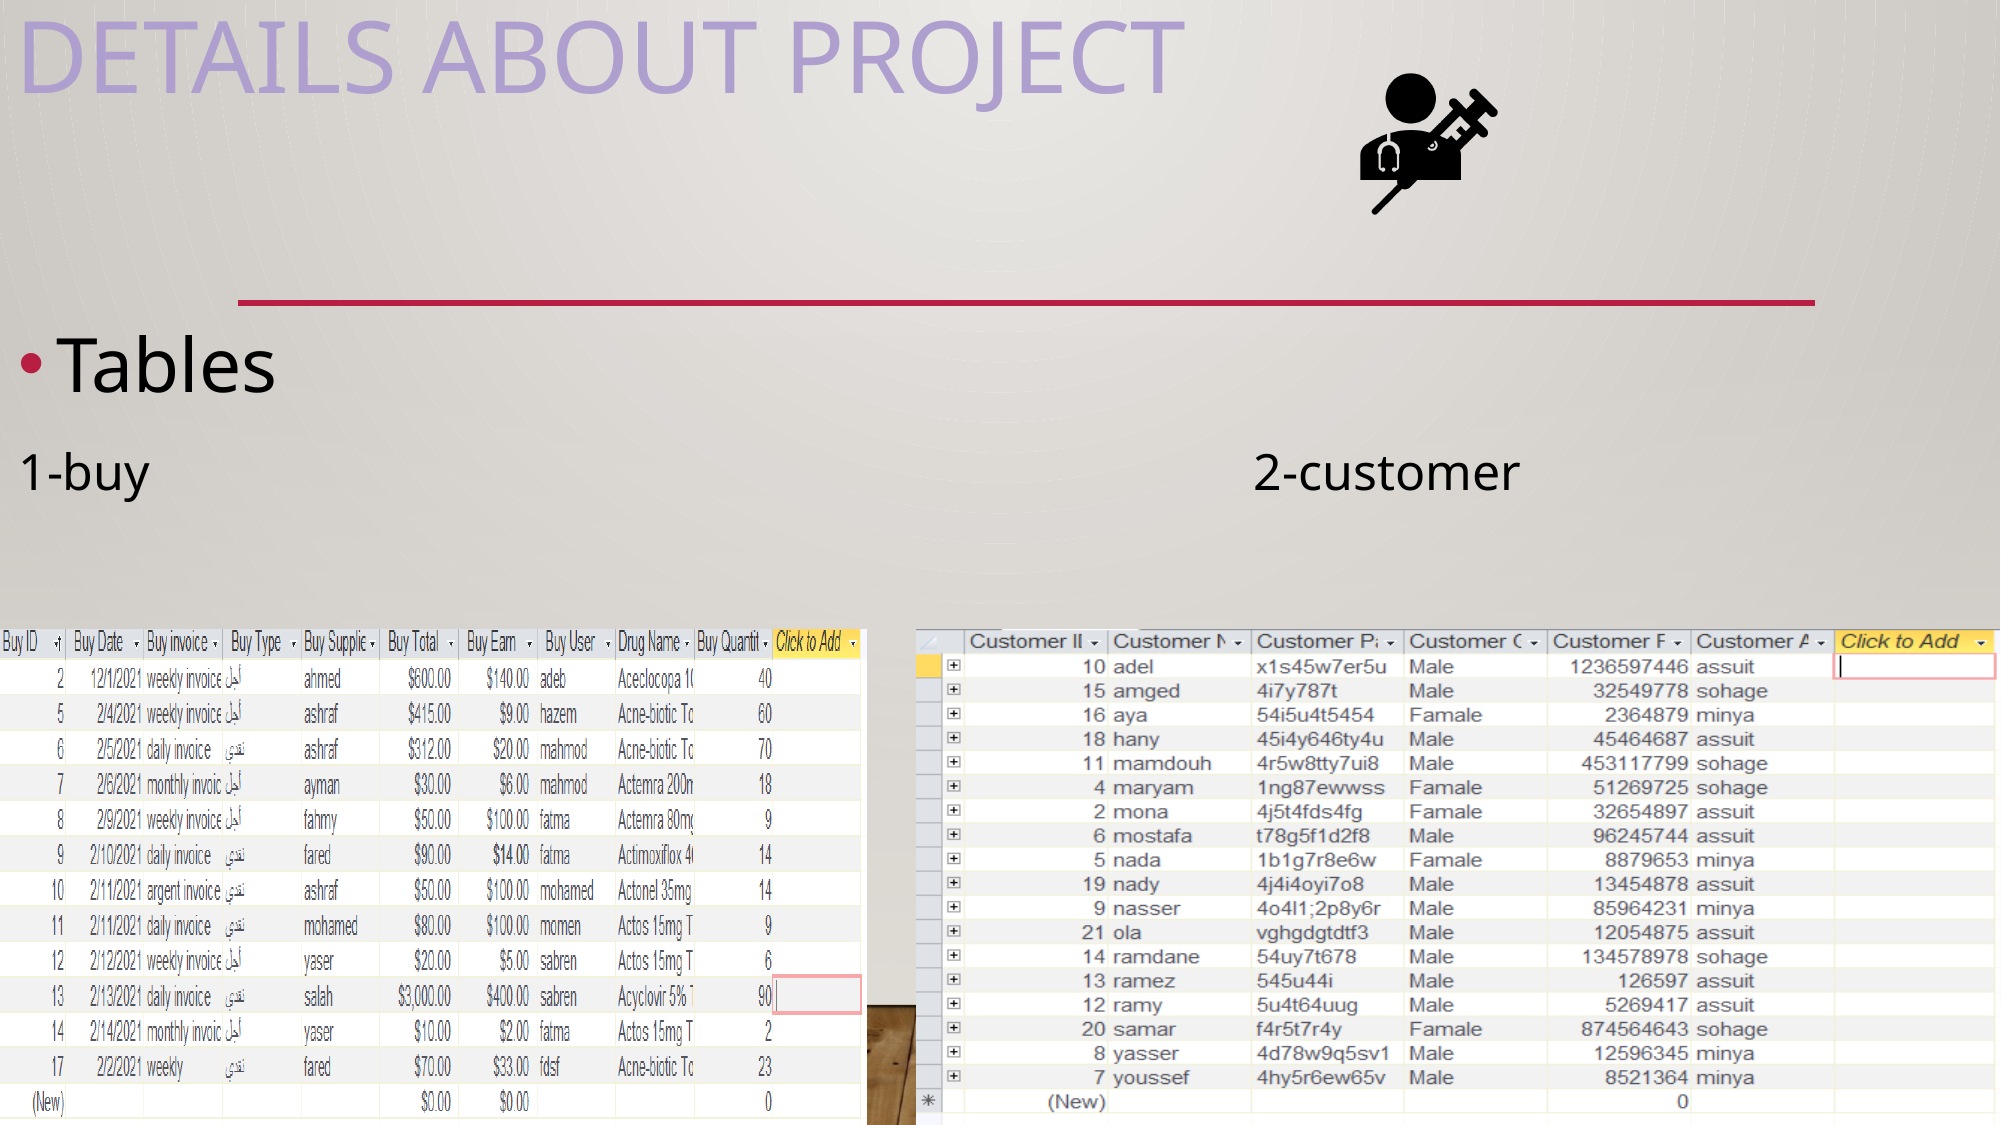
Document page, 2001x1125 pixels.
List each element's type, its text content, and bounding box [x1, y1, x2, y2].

title Details about project [0, 0, 2000, 185]
list Tables 1-buy 2-customer [3, 292, 1780, 878]
picture [1334, 51, 1510, 227]
picture [0, 629, 2000, 1125]
